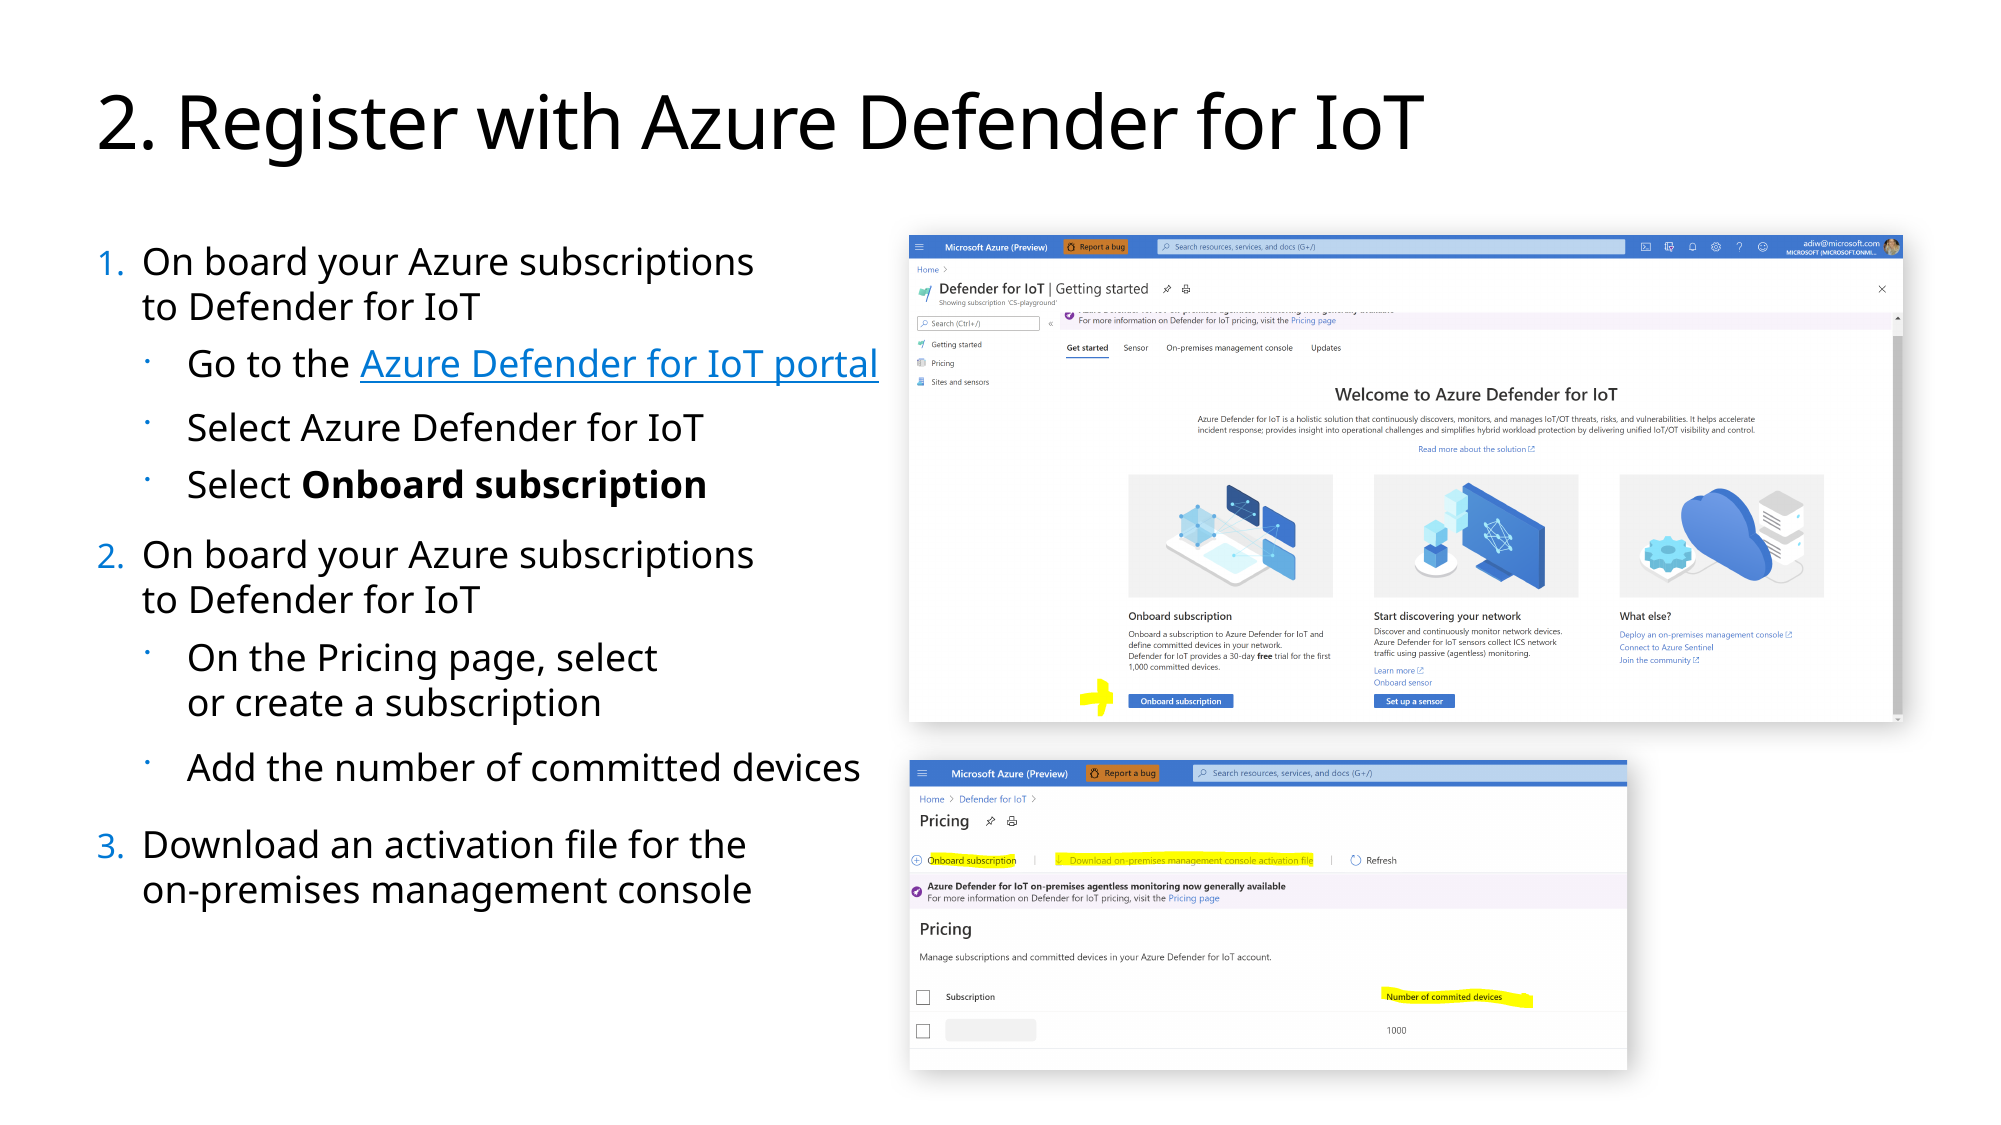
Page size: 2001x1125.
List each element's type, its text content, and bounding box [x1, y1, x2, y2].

title 2. Register with Azure Defender for IoT [96, 75, 1904, 237]
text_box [909, 760, 1628, 1070]
picture [909, 235, 1904, 723]
text_box On board your Azure subscriptions to Defender for IoT Go to the Azure Defender for IoT portal Select Azure Defender for IoT Select Onboard subscription On board your Azure subscriptions to Defender for IoT On the Pricing page, select or create a subscription Add the number of committed devices Download an activation file for the on-premises management console [96, 237, 1173, 912]
